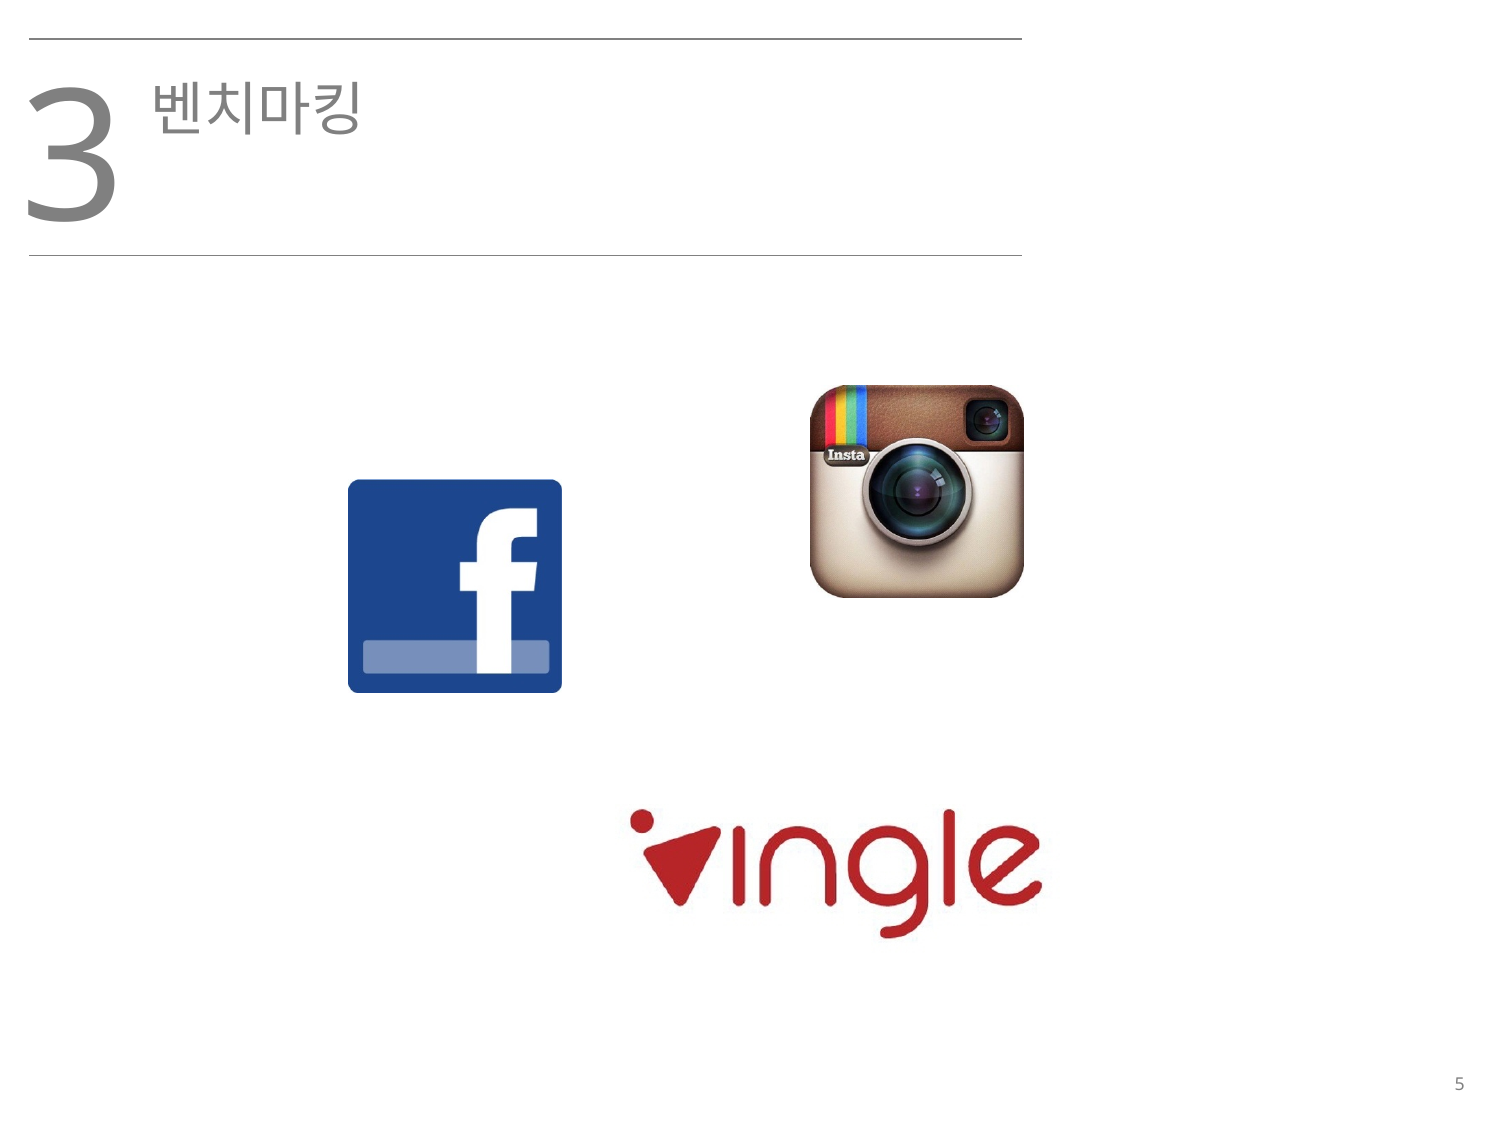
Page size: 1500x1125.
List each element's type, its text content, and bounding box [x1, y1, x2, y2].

text_box 벤치마킹 [183, 65, 809, 150]
picture [348, 479, 562, 693]
picture [810, 385, 1024, 599]
text_box 3 [5, 29, 183, 265]
picture [588, 762, 1093, 969]
